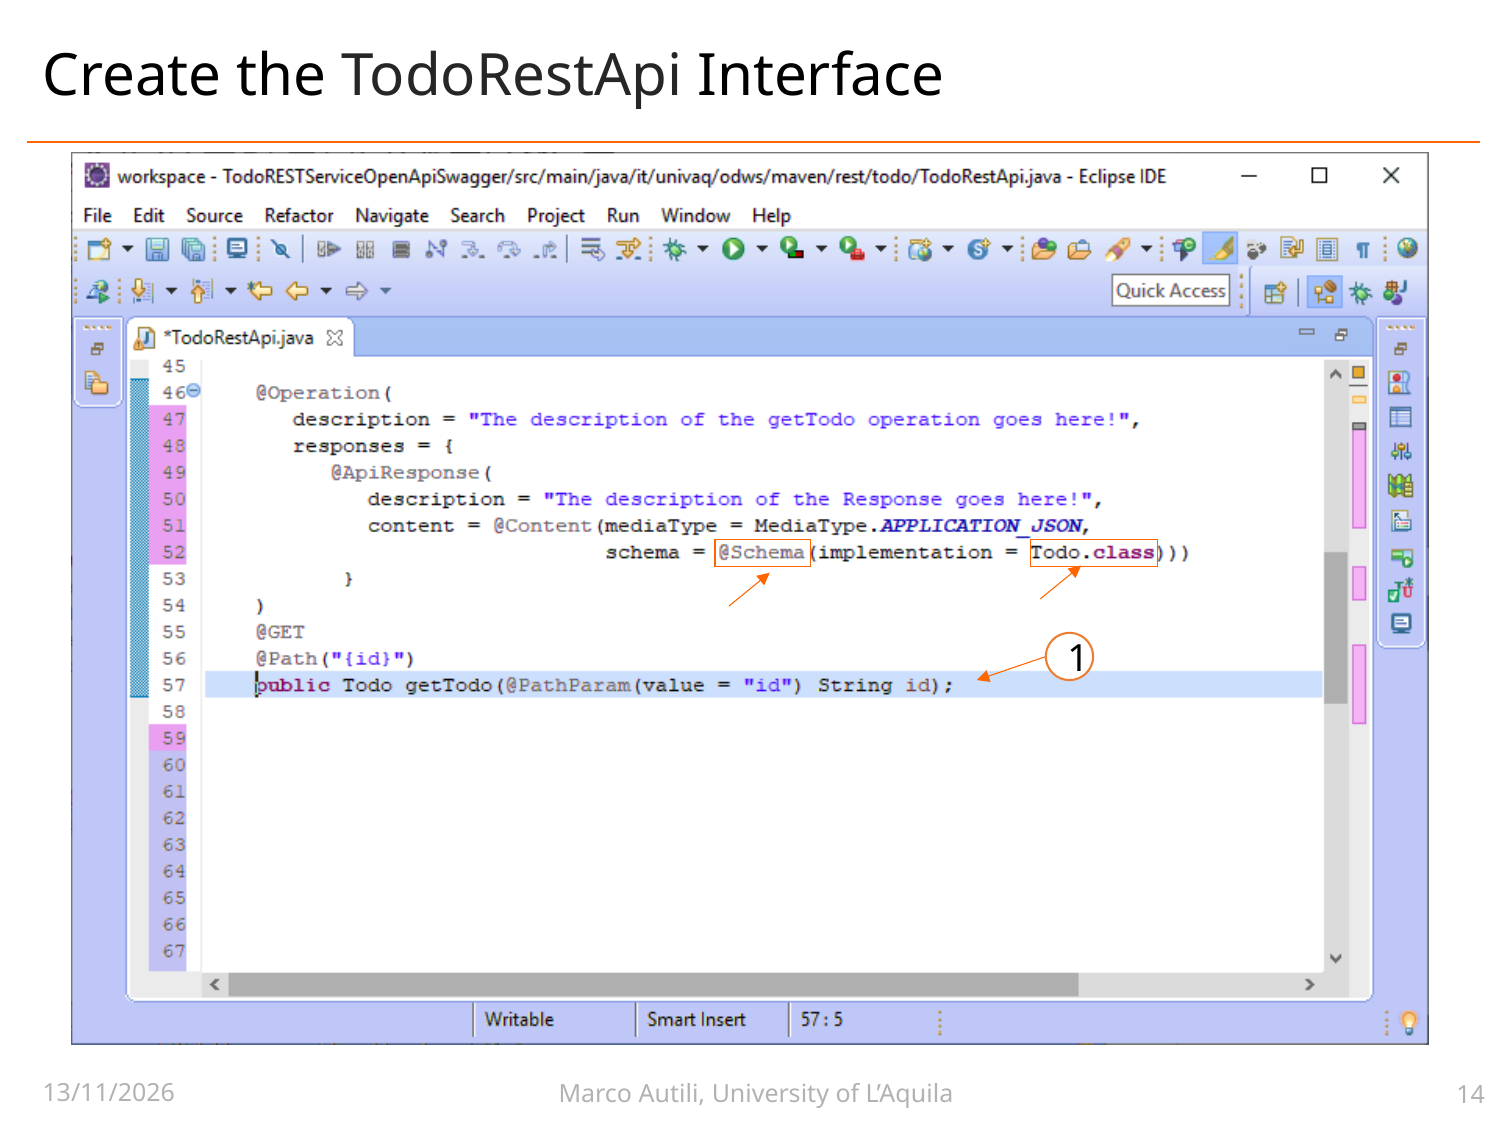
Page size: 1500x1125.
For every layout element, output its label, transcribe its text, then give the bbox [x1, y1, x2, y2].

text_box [728, 572, 770, 607]
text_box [1040, 565, 1082, 599]
picture [71, 152, 1429, 1045]
footer Marco Autili, University of L’Aquila [419, 1062, 1094, 1123]
slide_number 14 [1162, 1065, 1500, 1125]
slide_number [27, 1064, 365, 1124]
title Create the TodoRestApi Interface [27, 14, 1480, 138]
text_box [976, 656, 1046, 681]
